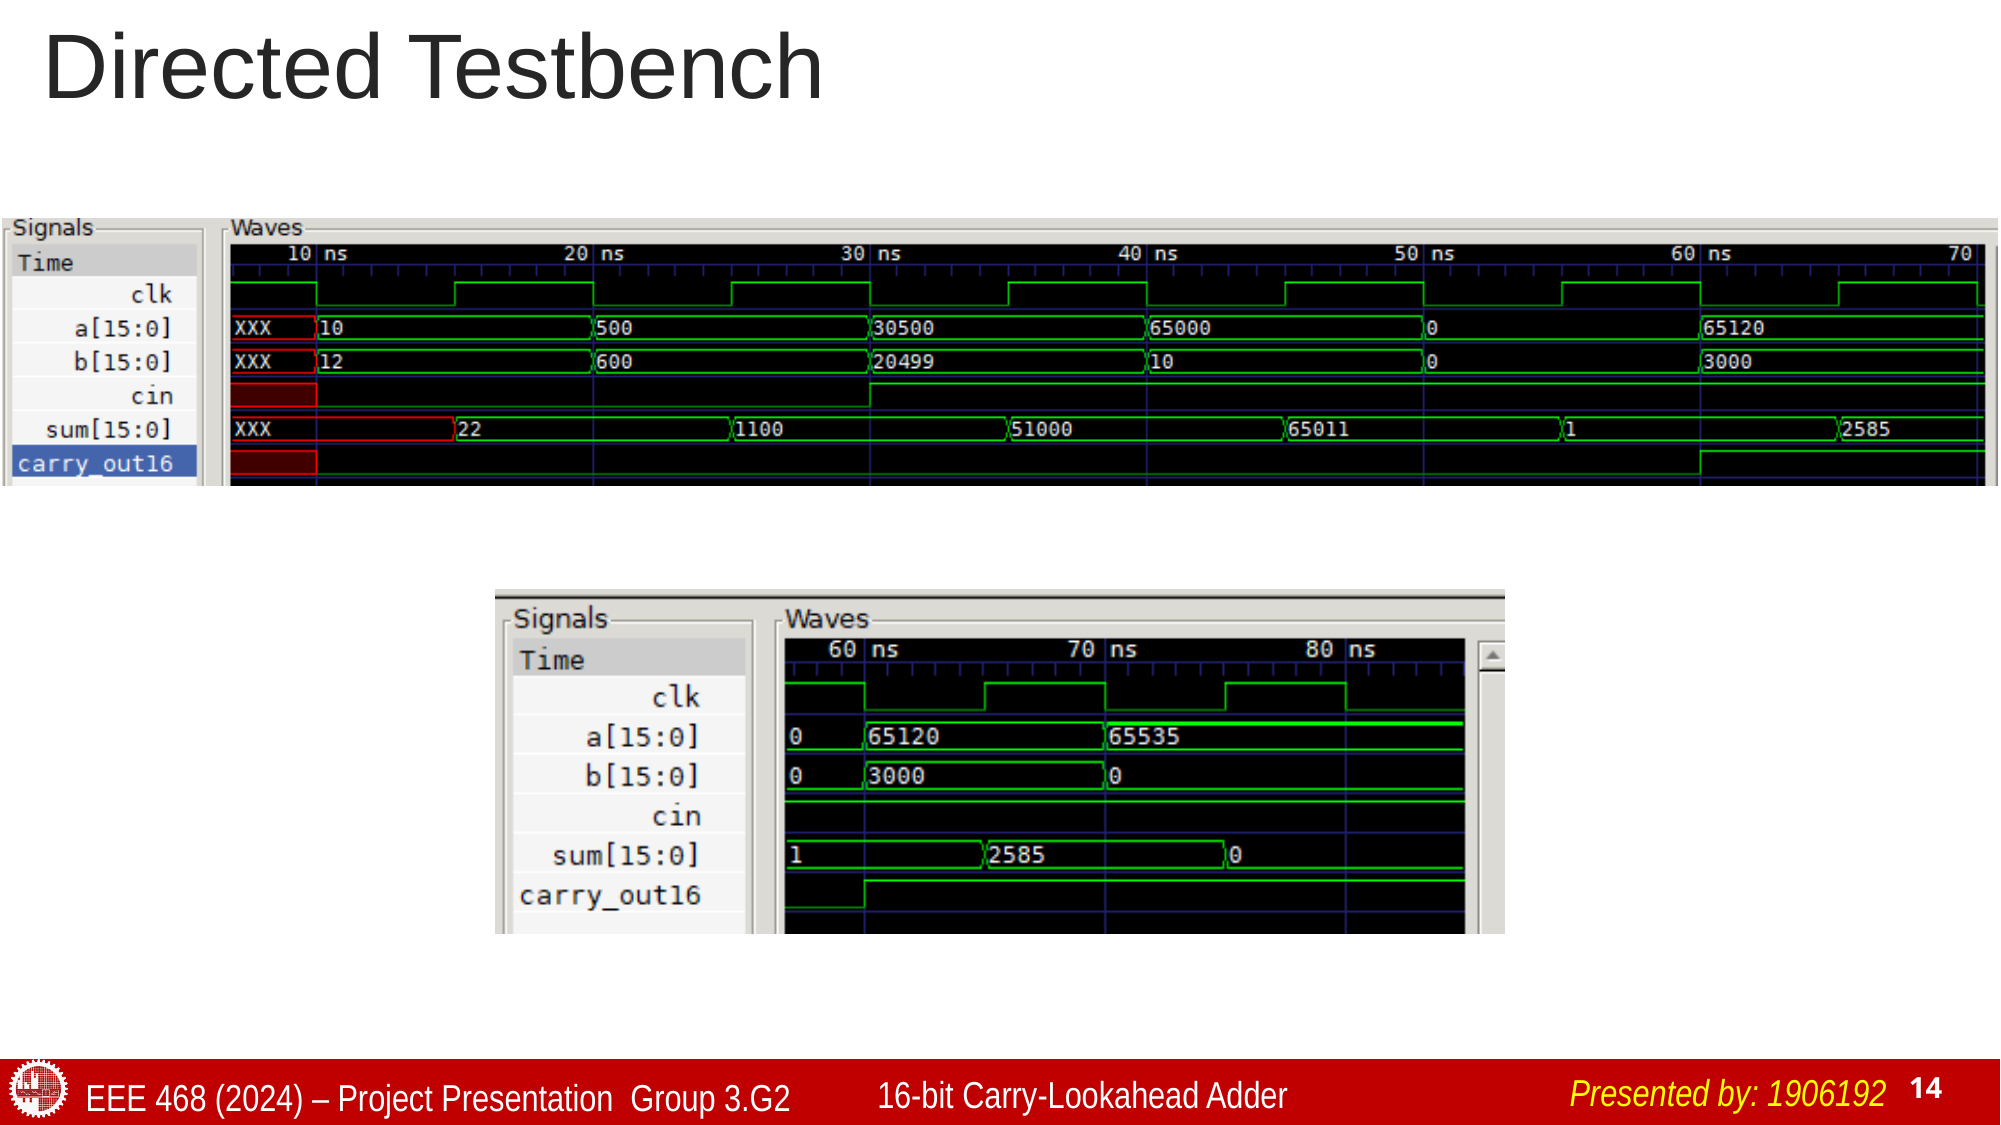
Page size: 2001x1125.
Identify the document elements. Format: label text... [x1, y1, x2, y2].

slide_number 14 [1902, 1066, 1958, 1118]
picture [8, 1059, 71, 1118]
picture [495, 589, 1505, 934]
slide_number EEE 468 (2024) – Project Presentation Group 3.G2 [70, 1066, 862, 1125]
picture [2, 218, 1998, 486]
text_box Directed Testbench [28, 12, 1679, 132]
footer 16-bit Carry-Lookahead Adder [862, 1063, 1499, 1125]
text_box Presented by: 1906192 [1554, 1061, 1902, 1122]
